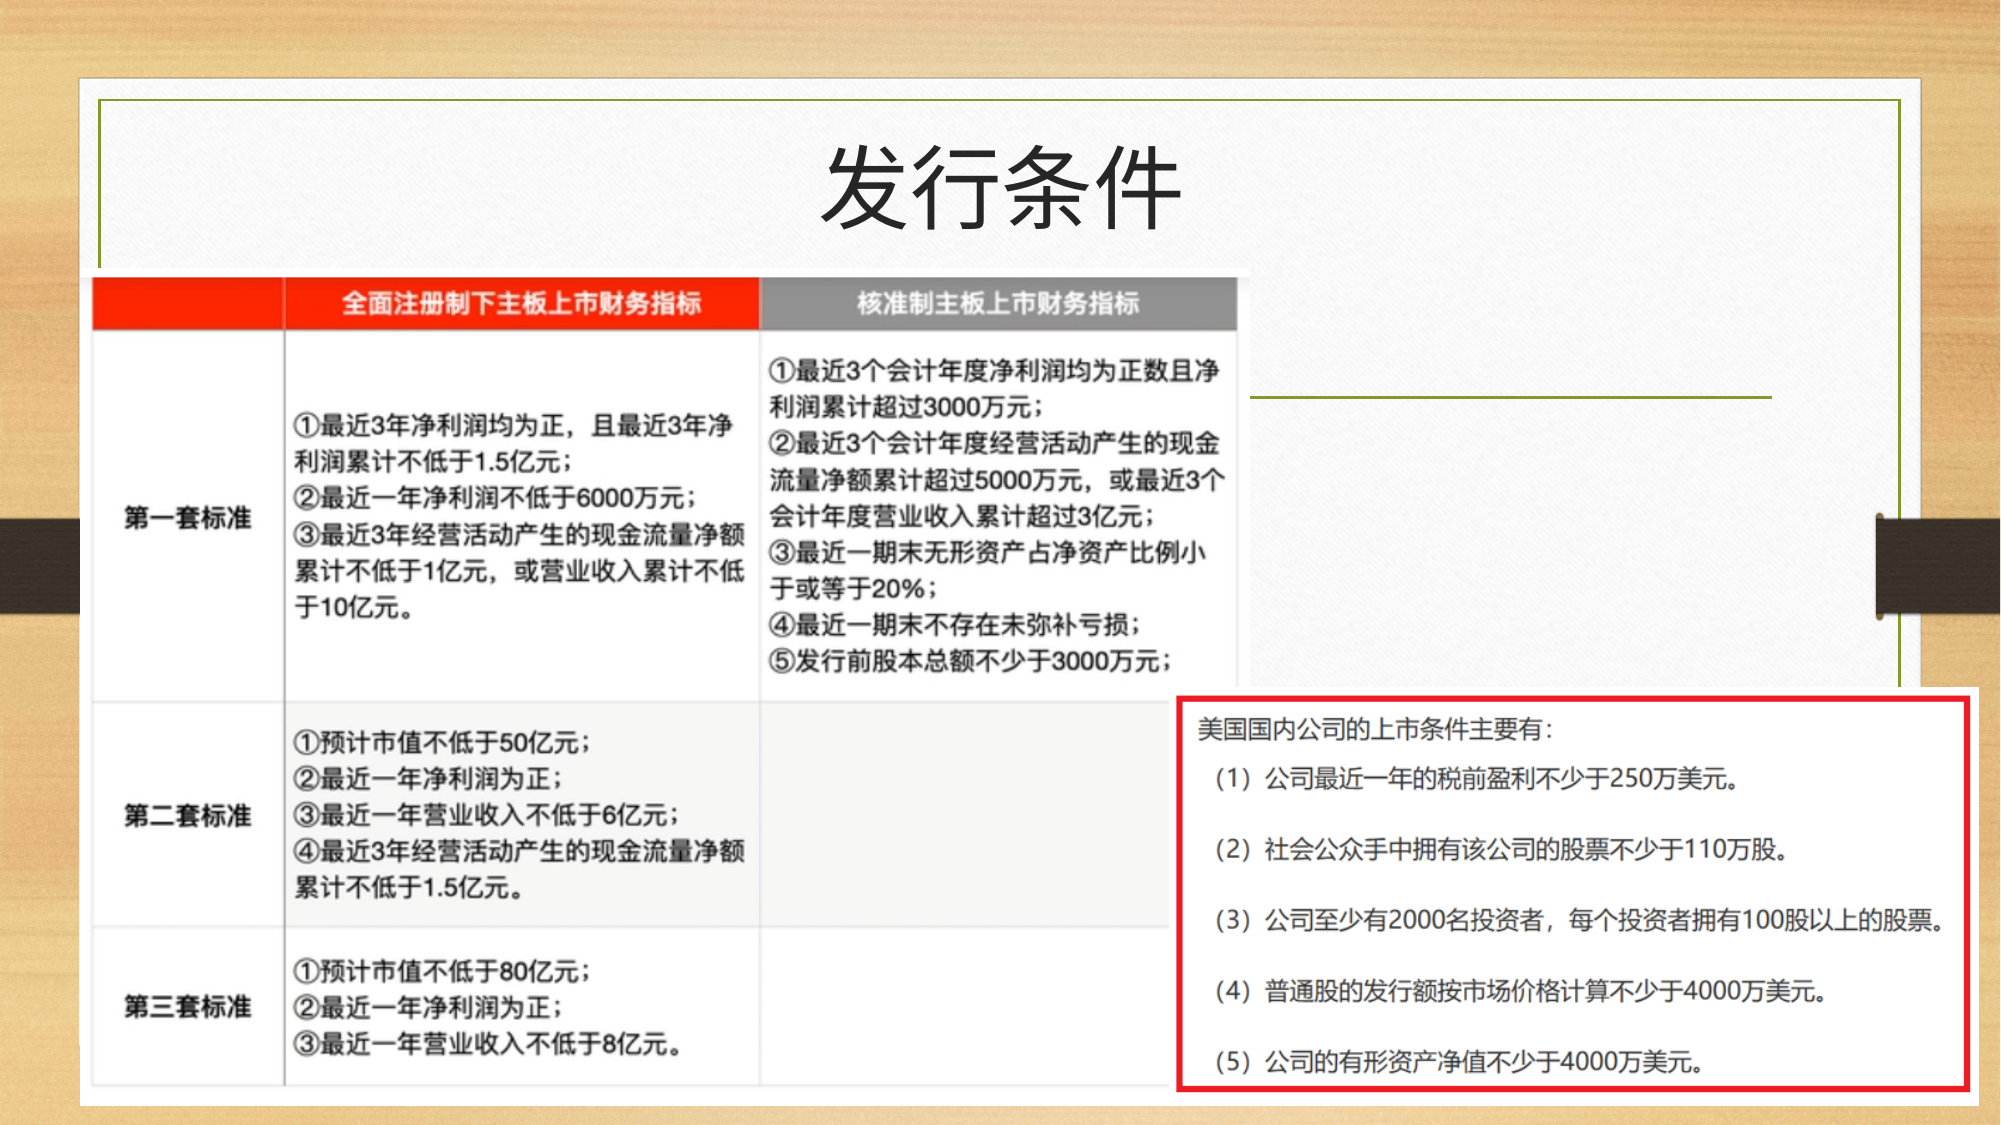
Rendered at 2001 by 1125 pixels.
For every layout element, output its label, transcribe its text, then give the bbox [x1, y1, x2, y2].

picture [0, 0, 2001, 1125]
title 发行条件 [214, 78, 1790, 293]
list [80, 268, 1251, 1106]
